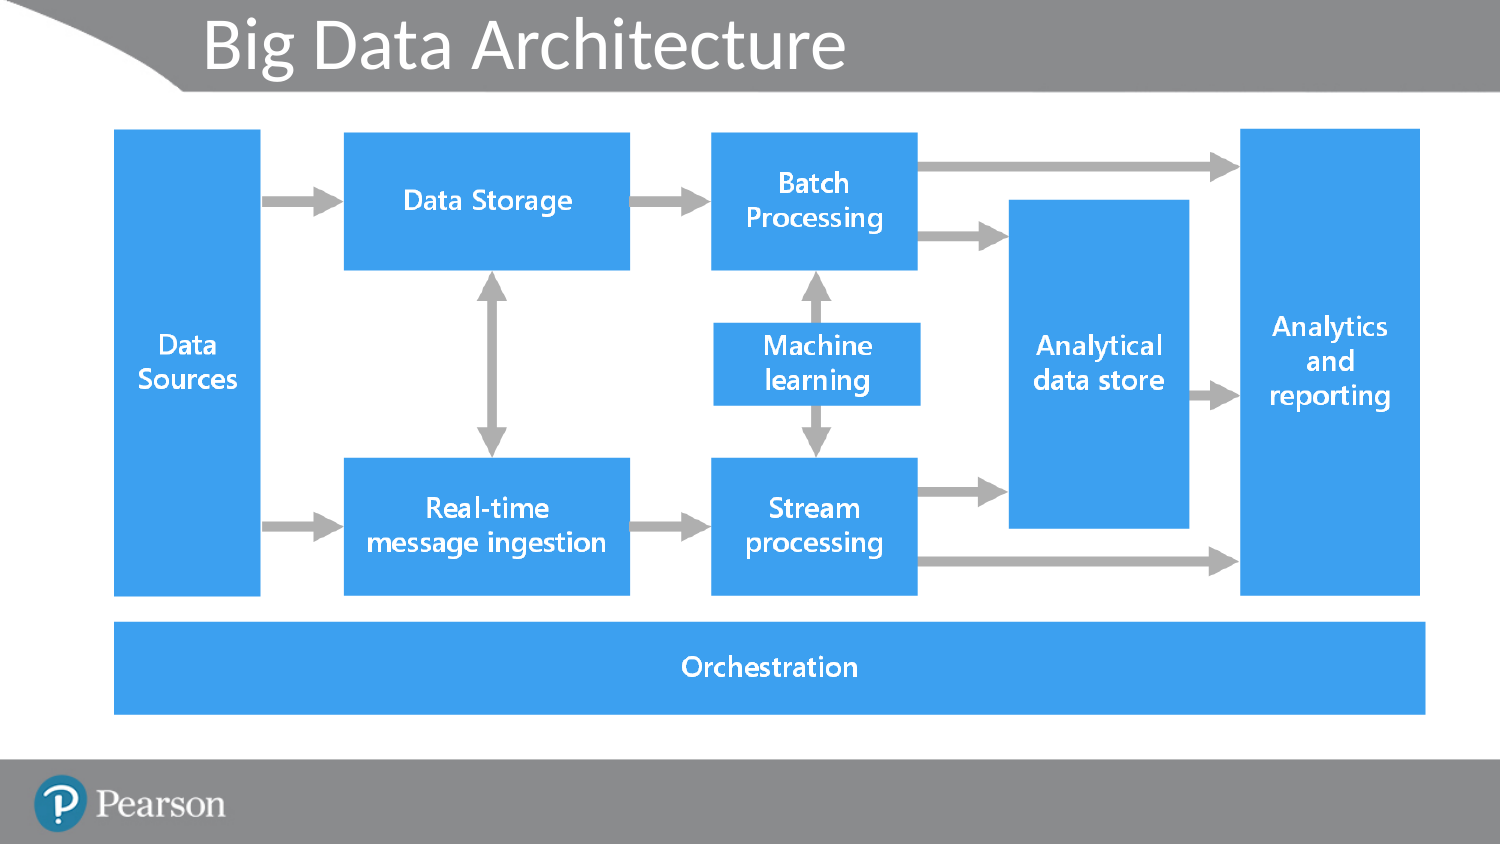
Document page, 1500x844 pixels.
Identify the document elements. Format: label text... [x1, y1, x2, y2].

picture [0, 0, 1500, 844]
title Big Data Architecture [187, 0, 1426, 79]
